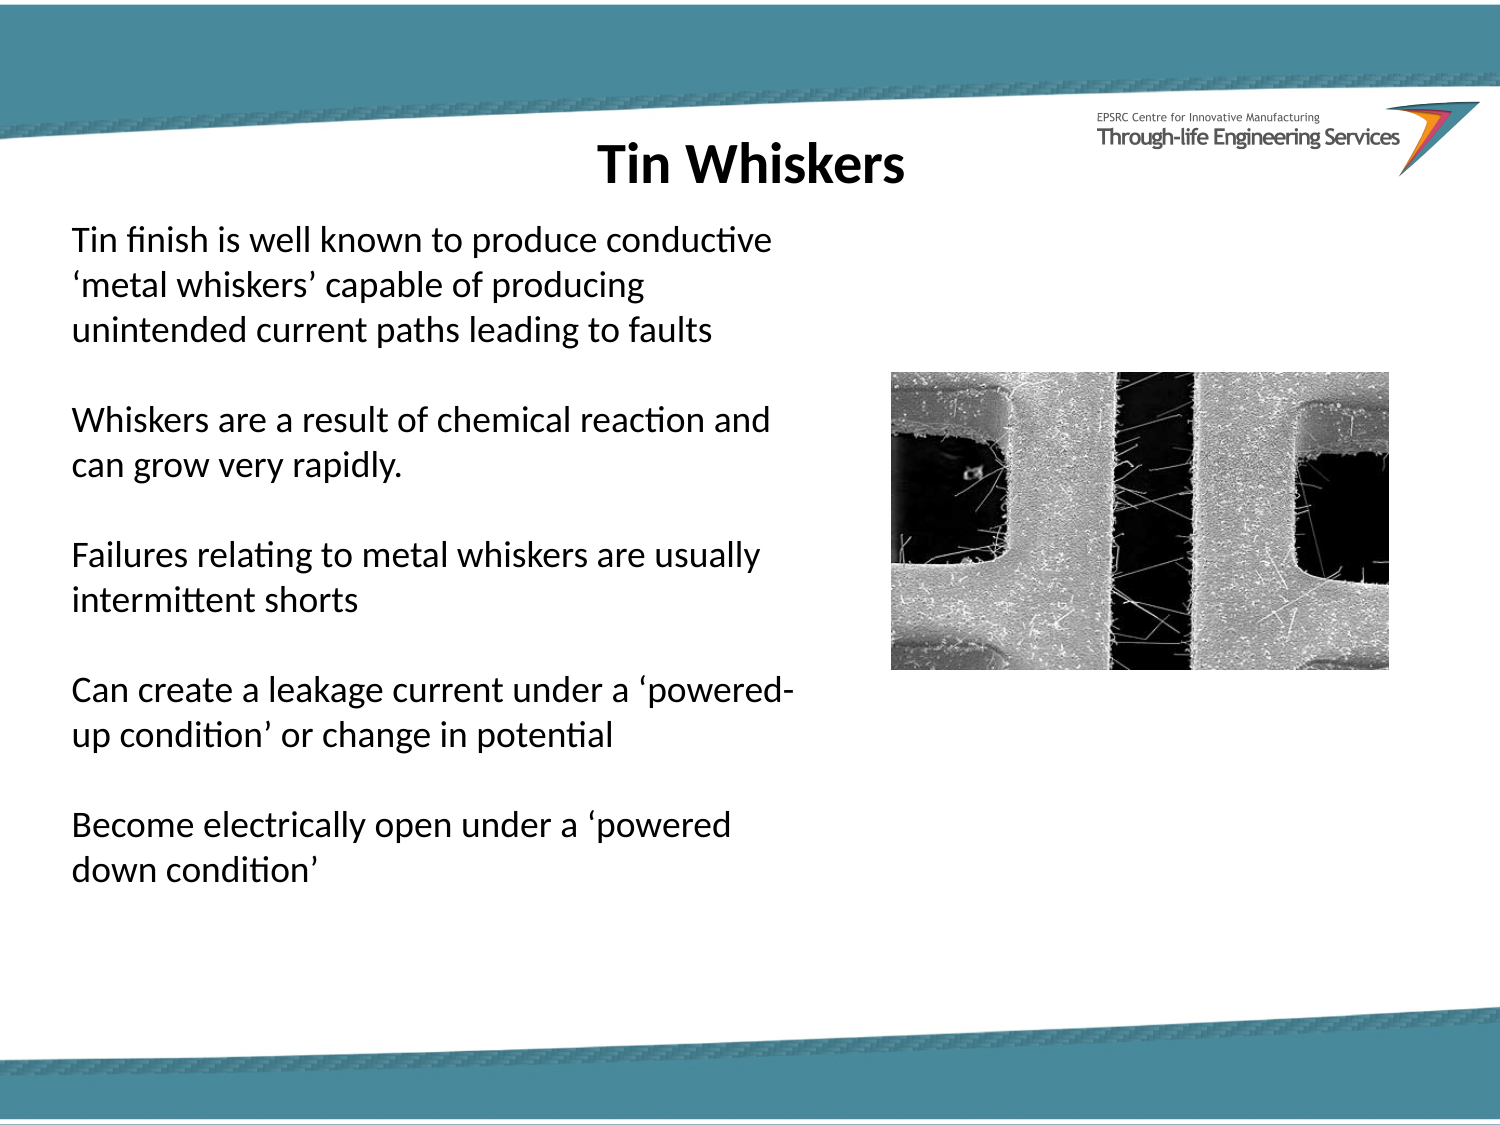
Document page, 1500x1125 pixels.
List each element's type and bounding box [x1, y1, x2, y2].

picture [0, 0, 1500, 1125]
list [891, 371, 1389, 671]
